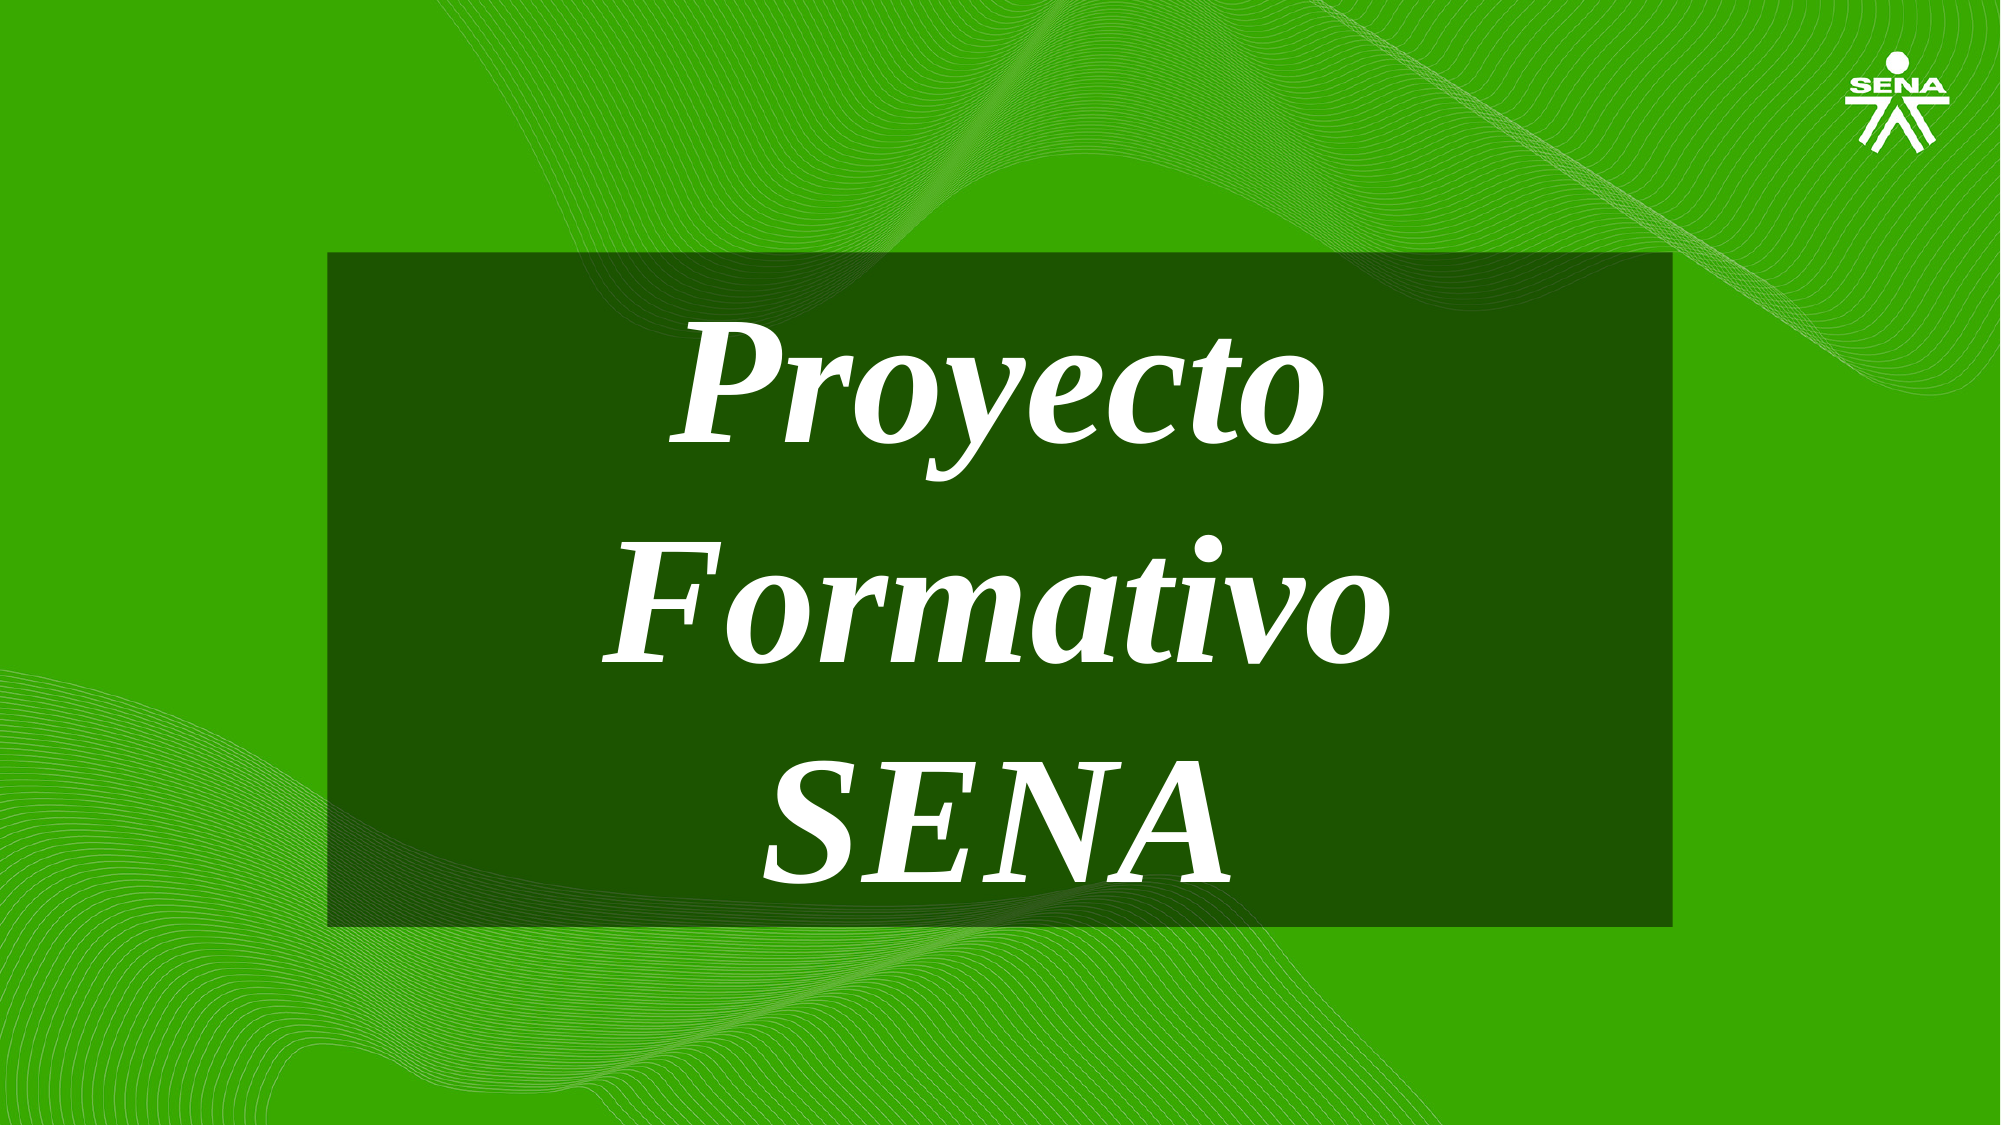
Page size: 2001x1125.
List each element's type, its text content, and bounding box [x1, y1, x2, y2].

picture [0, 0, 2001, 1125]
text_box Proyecto Formativo SENA [327, 252, 1673, 927]
